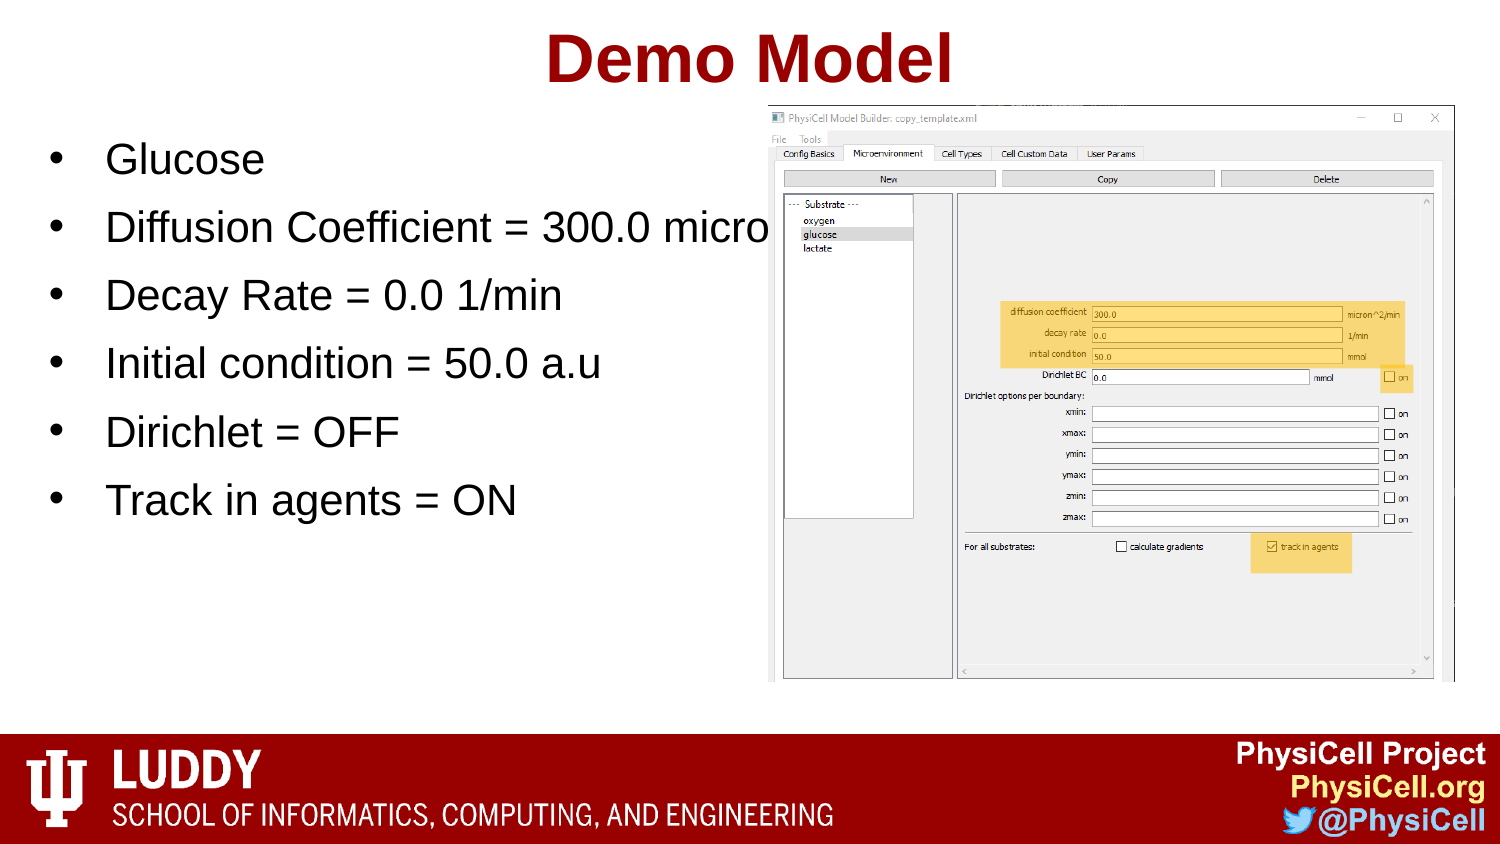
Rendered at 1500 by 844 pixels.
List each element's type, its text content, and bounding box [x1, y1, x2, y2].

title Demo Model [0, 0, 1500, 121]
picture [0, 739, 1500, 844]
picture [767, 105, 1456, 682]
list Glucose Diffusion Coefficient = 300.0 micron^2/min Decay Rate = 0.0 1/min Initial condition = 50.0 a.u Dirichlet = OFF Track in agents = ON [0, 123, 1500, 739]
